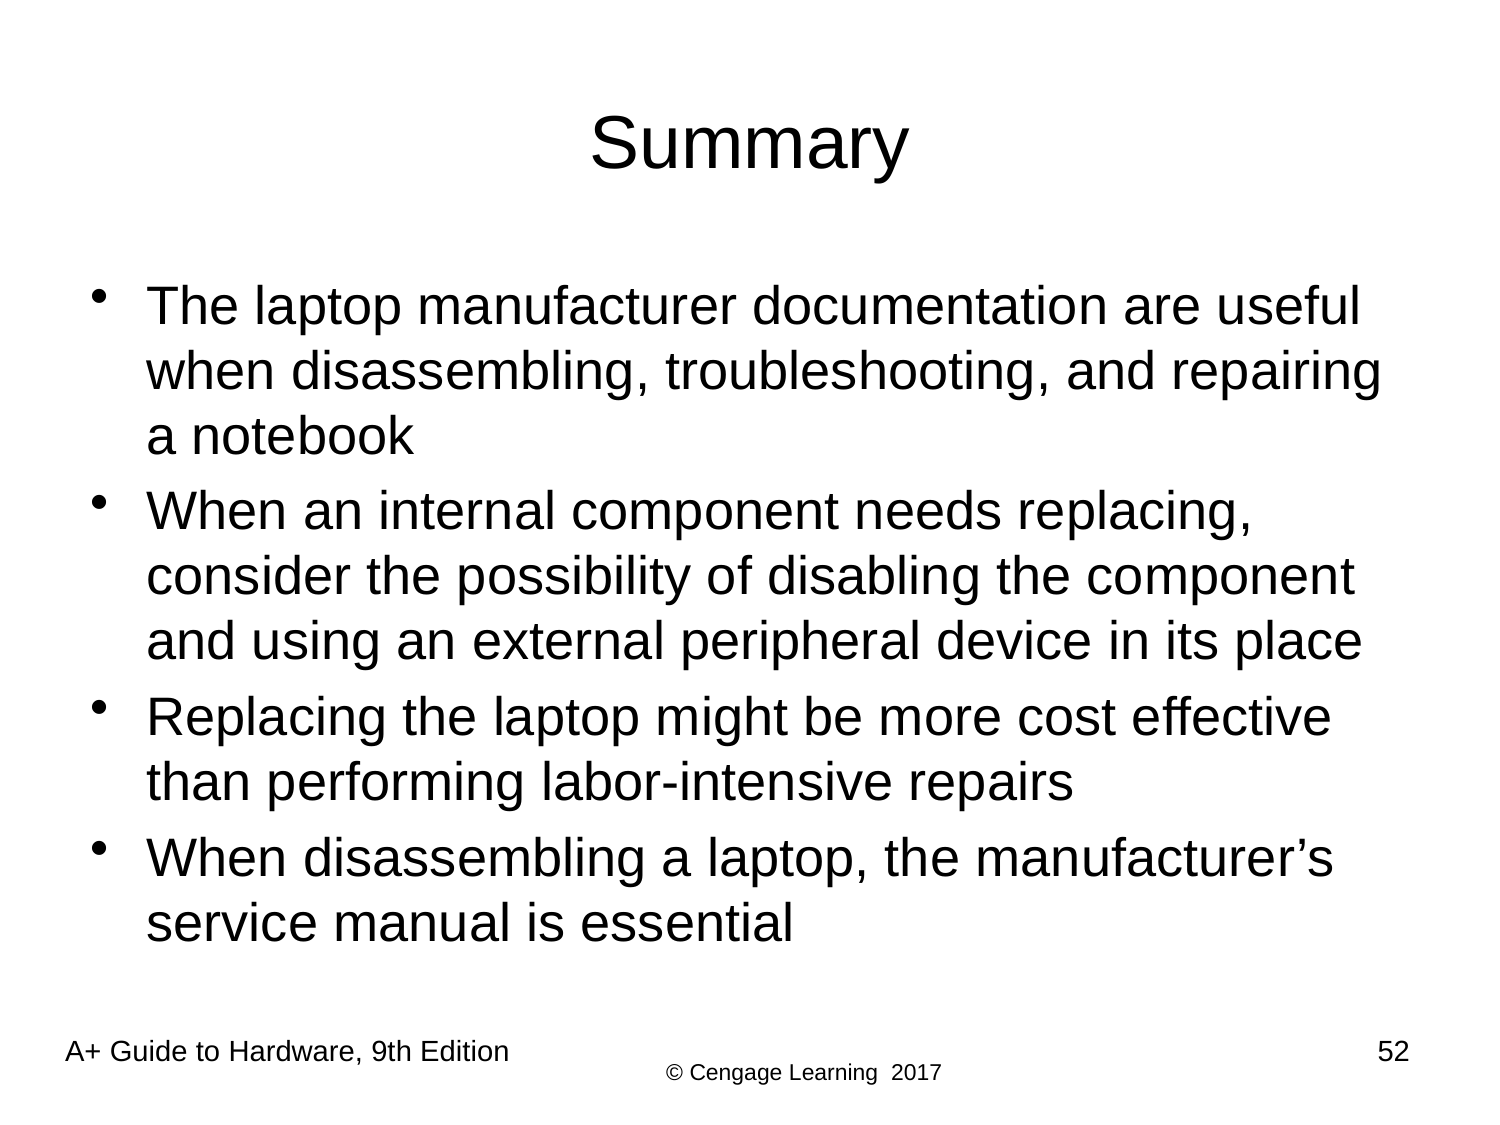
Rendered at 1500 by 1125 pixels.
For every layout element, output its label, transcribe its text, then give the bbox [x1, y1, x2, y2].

title Summary [75, 45, 1425, 233]
slide_number 52 [1074, 1024, 1426, 1103]
footer A+ Guide to Hardware, 9th Edition [49, 1024, 551, 1104]
list The laptop manufacturer documentation are useful when disassembling, troubleshooting, and repairing a notebook When an internal component needs replacing, consider the possibility of disabling the component and using an external peripheral device in its place Replacing the laptop might be more cost effective than performing labor-intensive repairs When disassembling a laptop, the manufacturer’s service manual is essential [75, 262, 1425, 1005]
